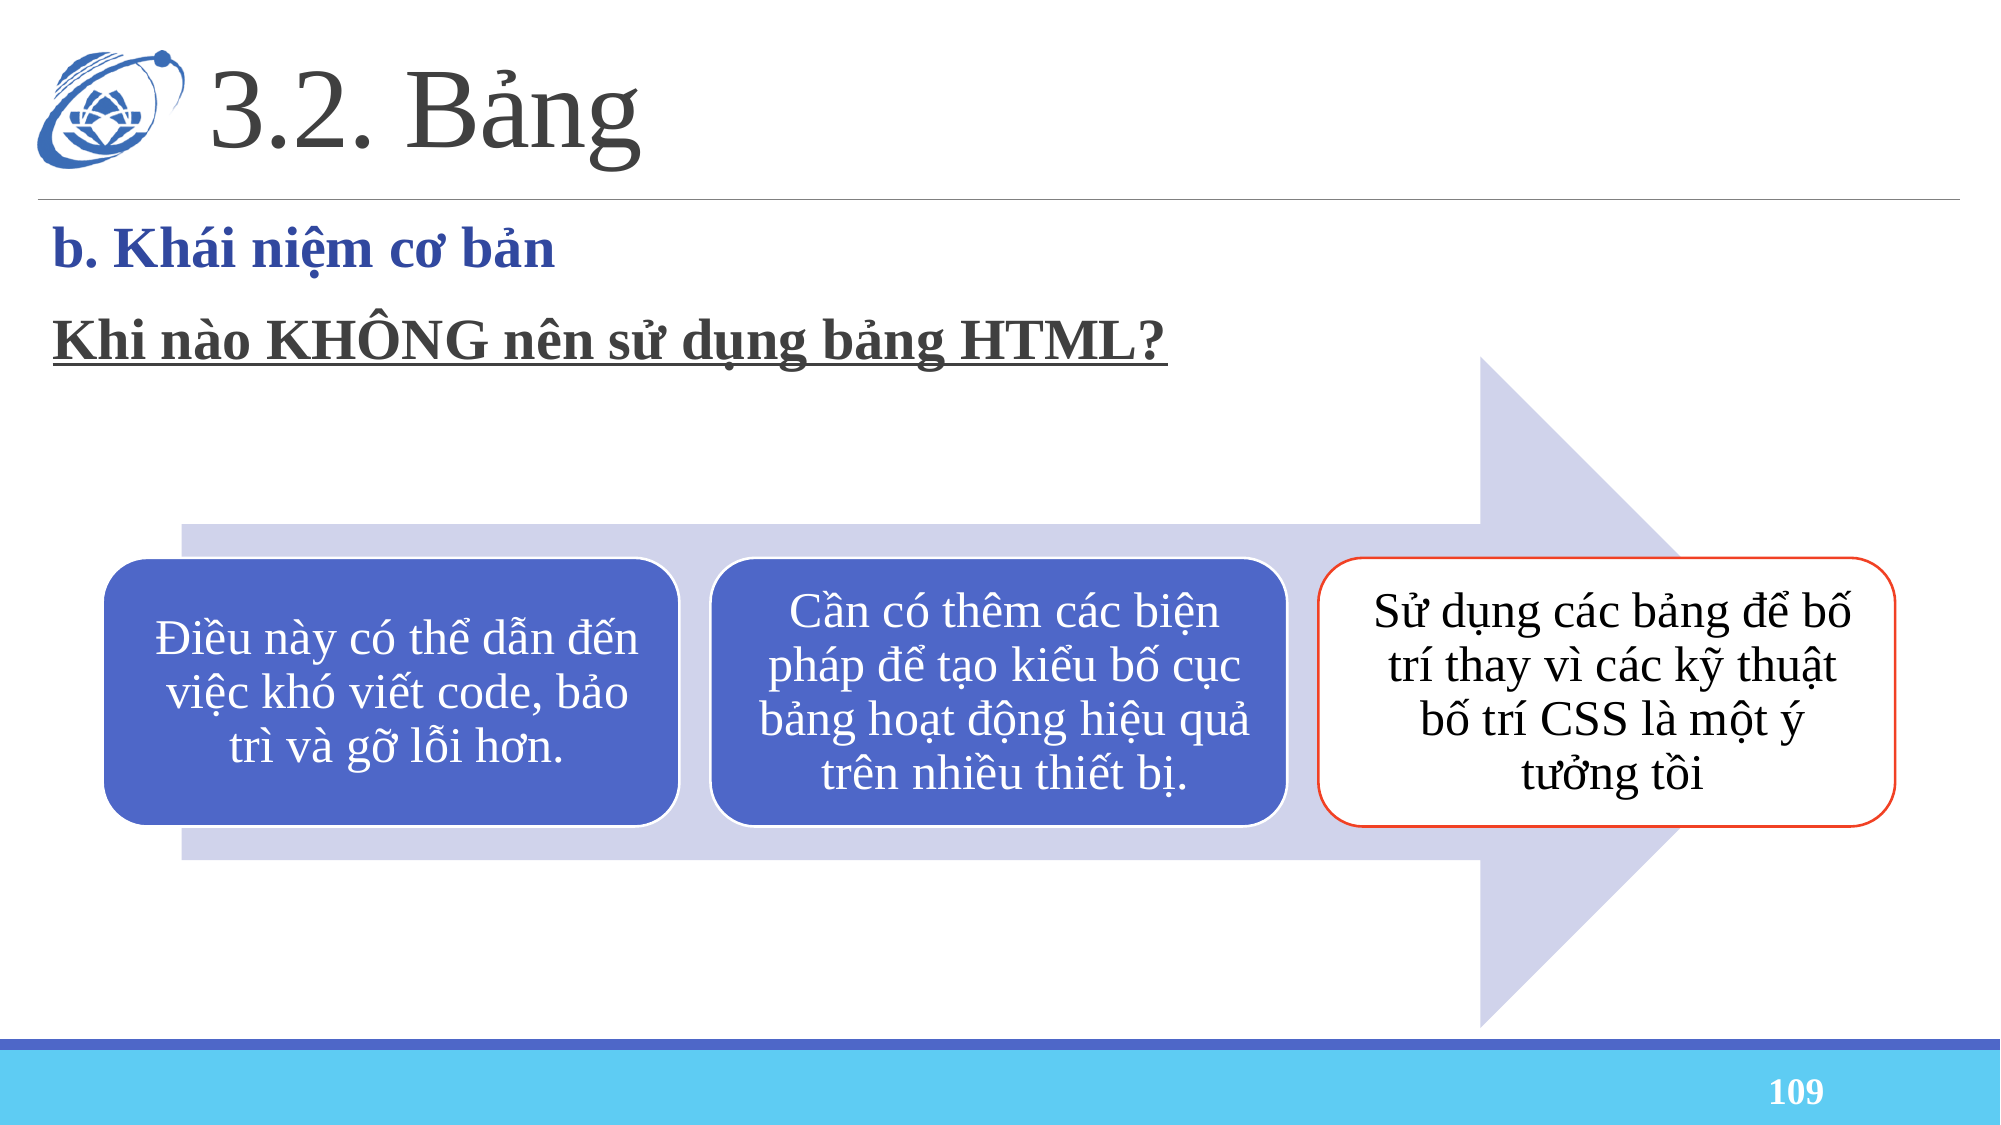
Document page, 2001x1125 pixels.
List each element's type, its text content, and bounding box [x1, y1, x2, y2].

list b. Khái niệm cơ bản Khi nào KHÔNG nên sử dụng bảng HTML? [37, 209, 1961, 352]
slide_number 109 [1624, 1059, 1840, 1120]
picture [37, 34, 185, 183]
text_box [36, 355, 1961, 1029]
title 3.2. Bảng [193, 47, 1961, 192]
